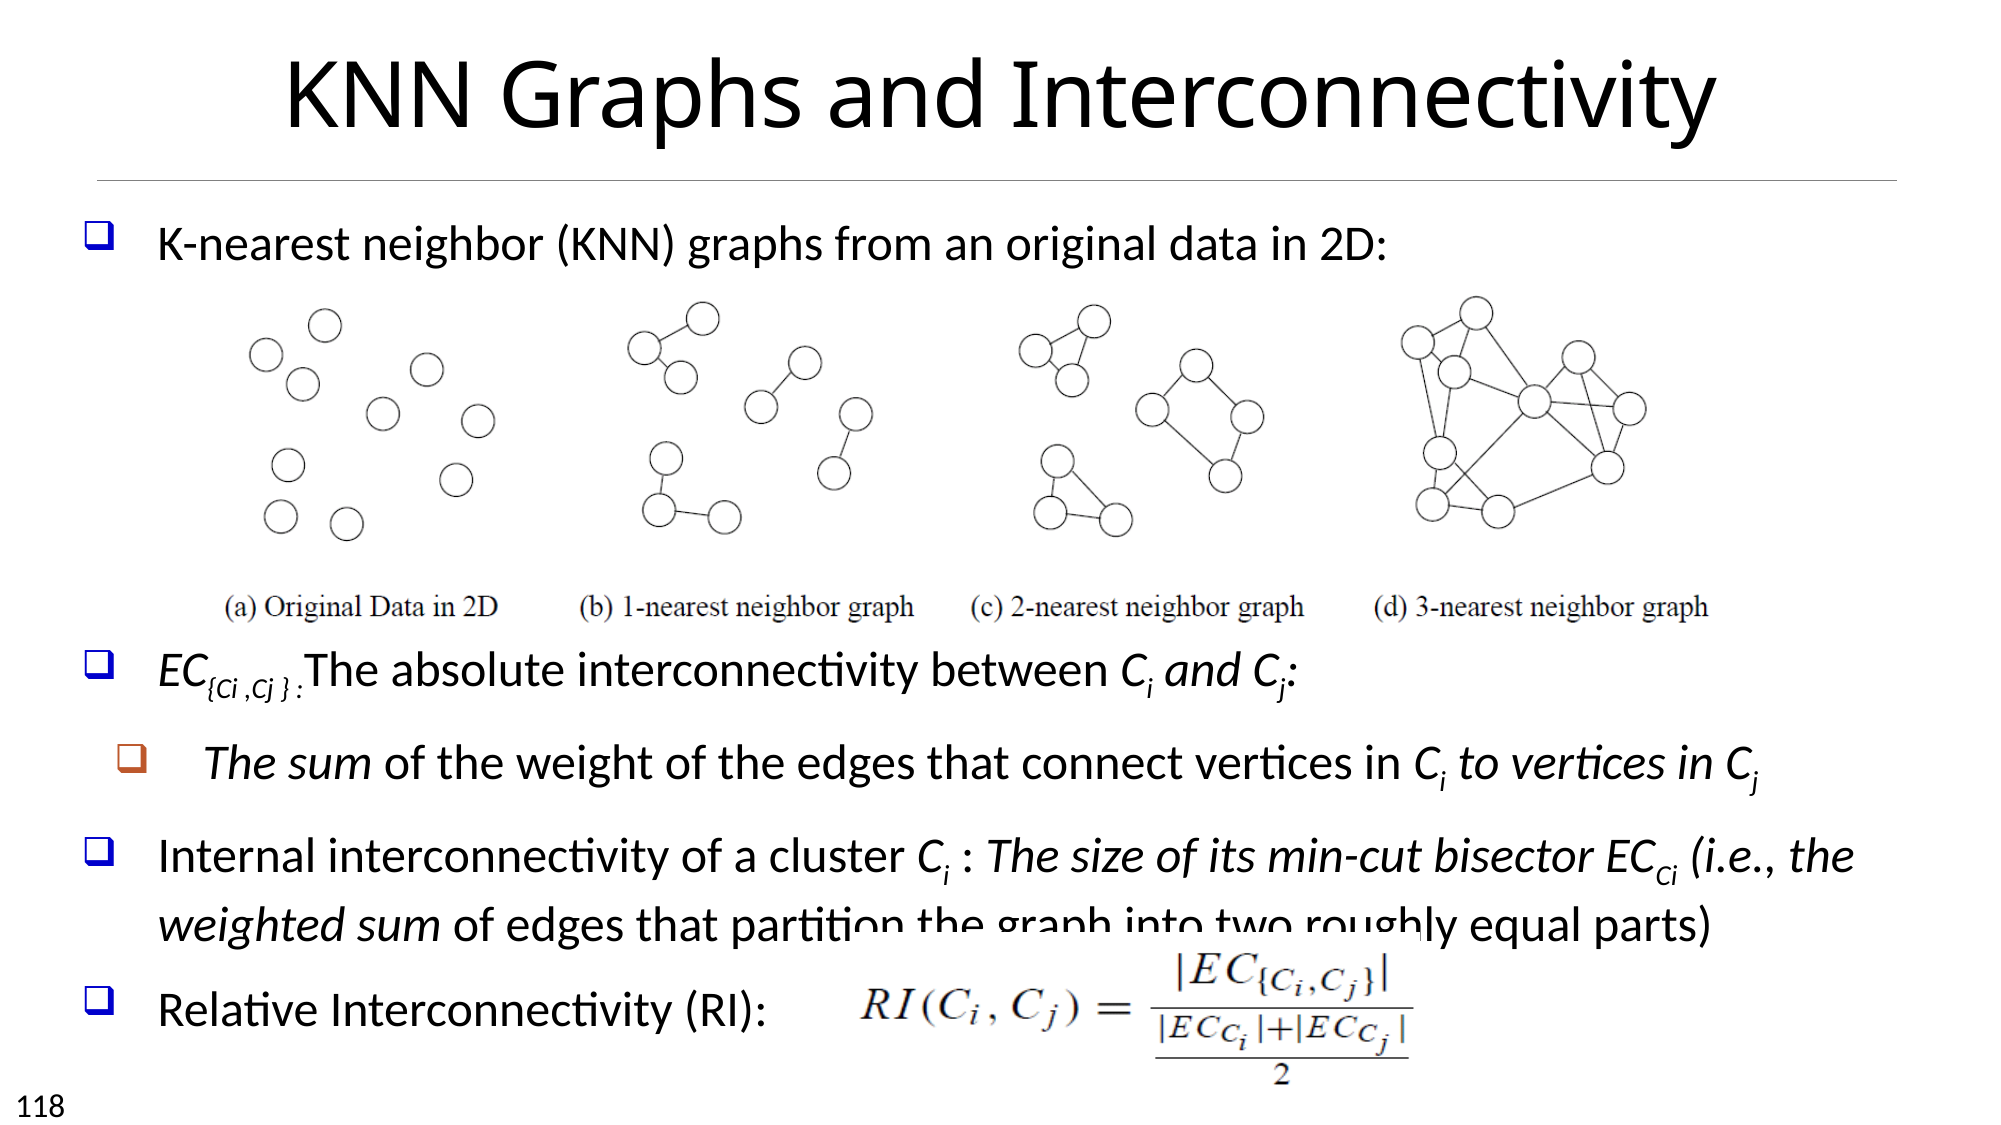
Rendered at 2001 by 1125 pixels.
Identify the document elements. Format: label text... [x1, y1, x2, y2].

picture [207, 275, 1721, 628]
picture [851, 932, 1421, 1096]
list K-nearest neighbor (KNN) graphs from an original data in 2D: EC{Ci ,Cj } :The absolute interconnectivity between Ci and Cj: The sum of the weight of the edges that connect vertices in Ci to vertices in Cj Internal interconnectivity of a cluster Ci : The size of its min-cut bisector ECCi (i.e., the weighted sum of edges that partition the graph into two roughly equal parts) Relative Interconnectivity (RI): [66, 203, 1918, 1046]
title KNN Graphs and Interconnectivity [0, 62, 2000, 154]
